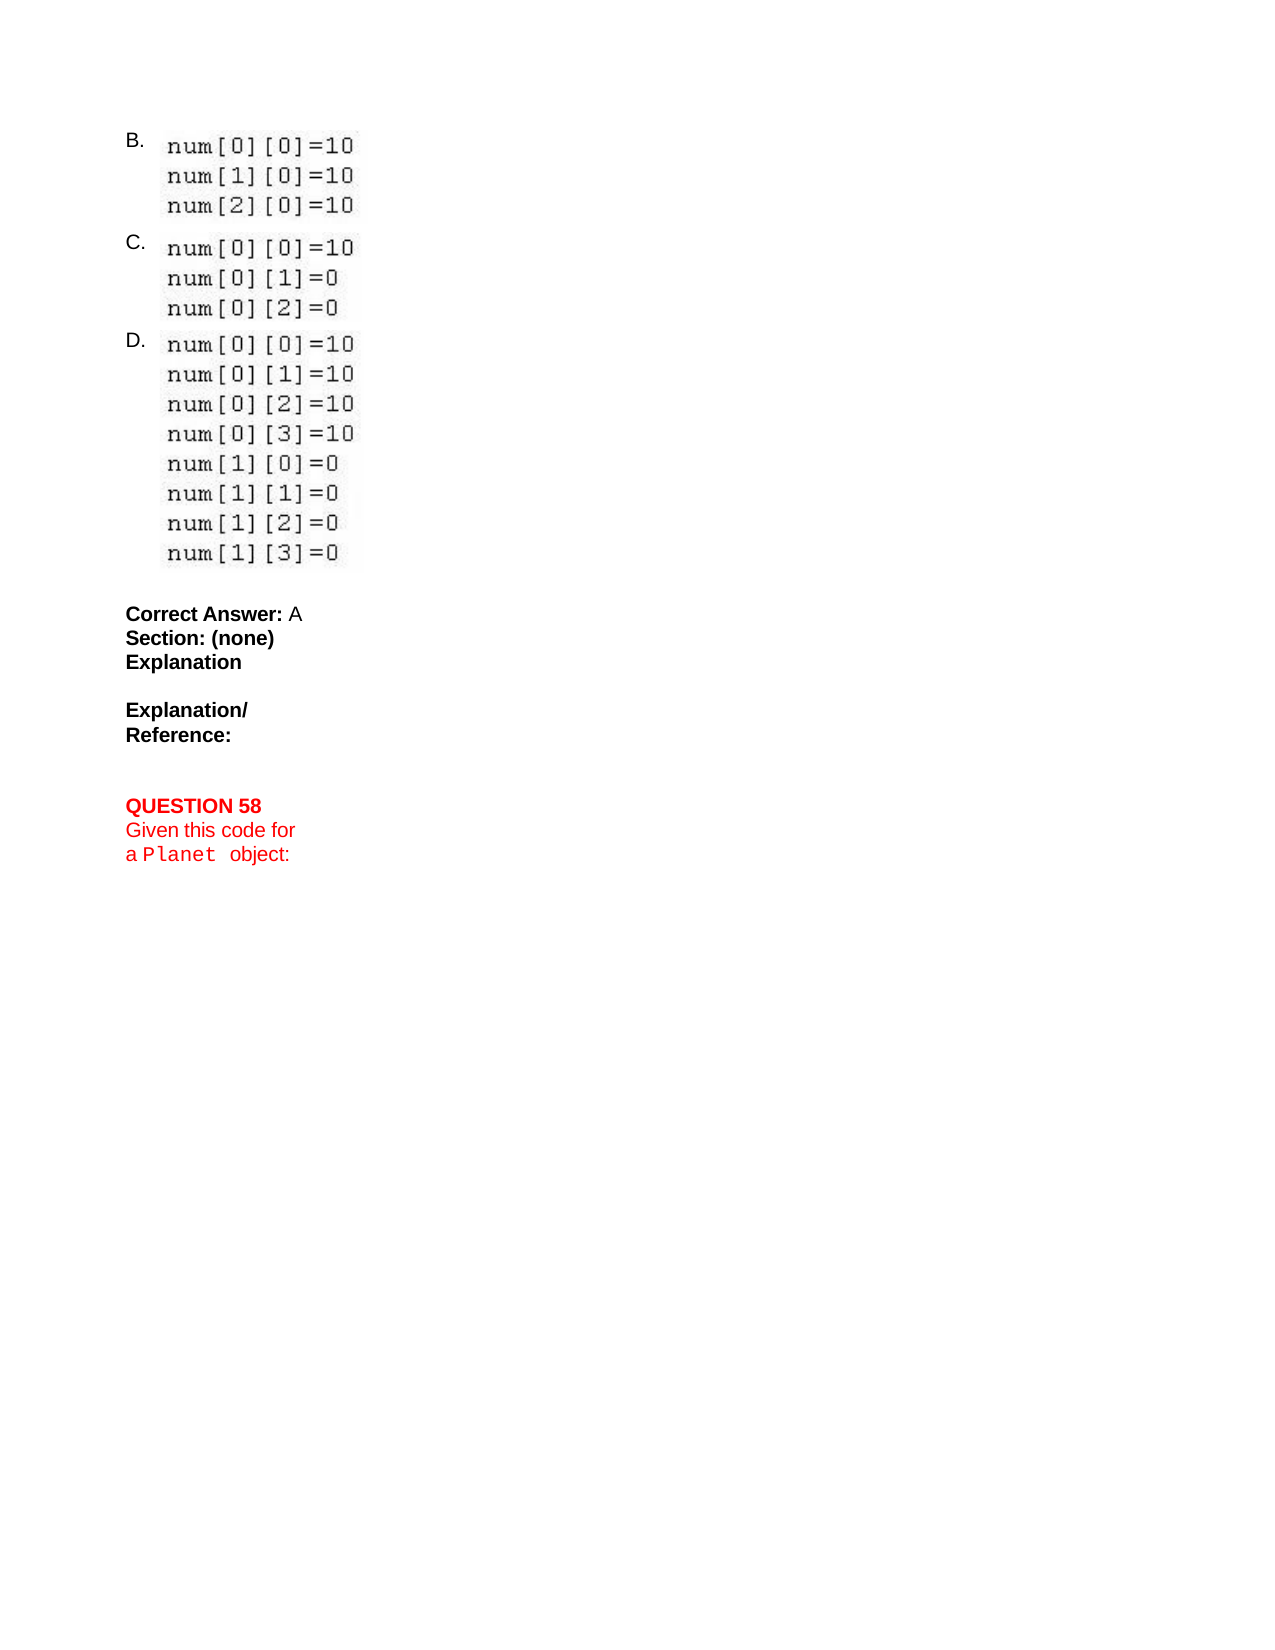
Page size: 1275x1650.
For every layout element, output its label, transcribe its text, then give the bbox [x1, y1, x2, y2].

text_box [159, 232, 362, 322]
text_box [159, 330, 364, 573]
text_box C. [123, 226, 149, 254]
text_box B. [123, 124, 148, 152]
text_box [159, 130, 368, 224]
text_box Correct Answer: A Section: (none) Explanation Explanation/Reference: QUESTION 58 Given this code for a Planet object: [123, 597, 466, 866]
text_box D. [123, 324, 149, 352]
